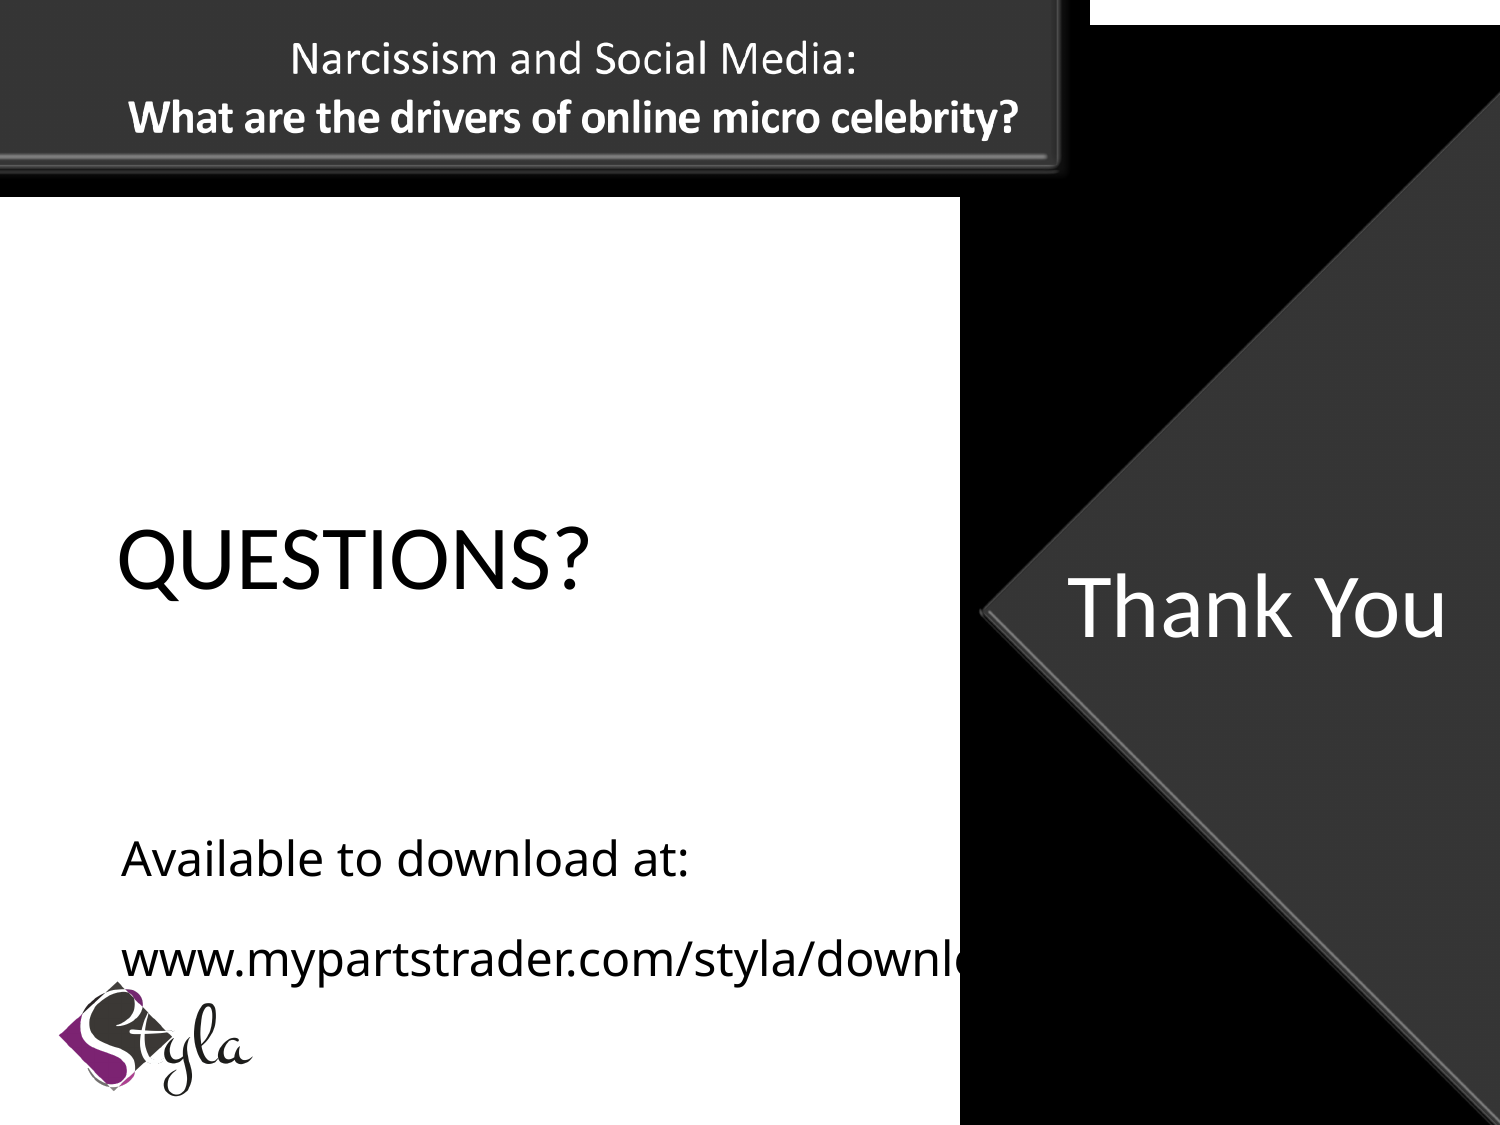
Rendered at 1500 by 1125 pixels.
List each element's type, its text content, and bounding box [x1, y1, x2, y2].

picture [0, 0, 1500, 810]
text_box Thank You [1038, 503, 1478, 698]
title QUESTIONS? [53, 458, 658, 647]
text_box Available to download at: www.mypartstrader.com/styla/download [106, 810, 1500, 1025]
picture [960, 1025, 1500, 1125]
